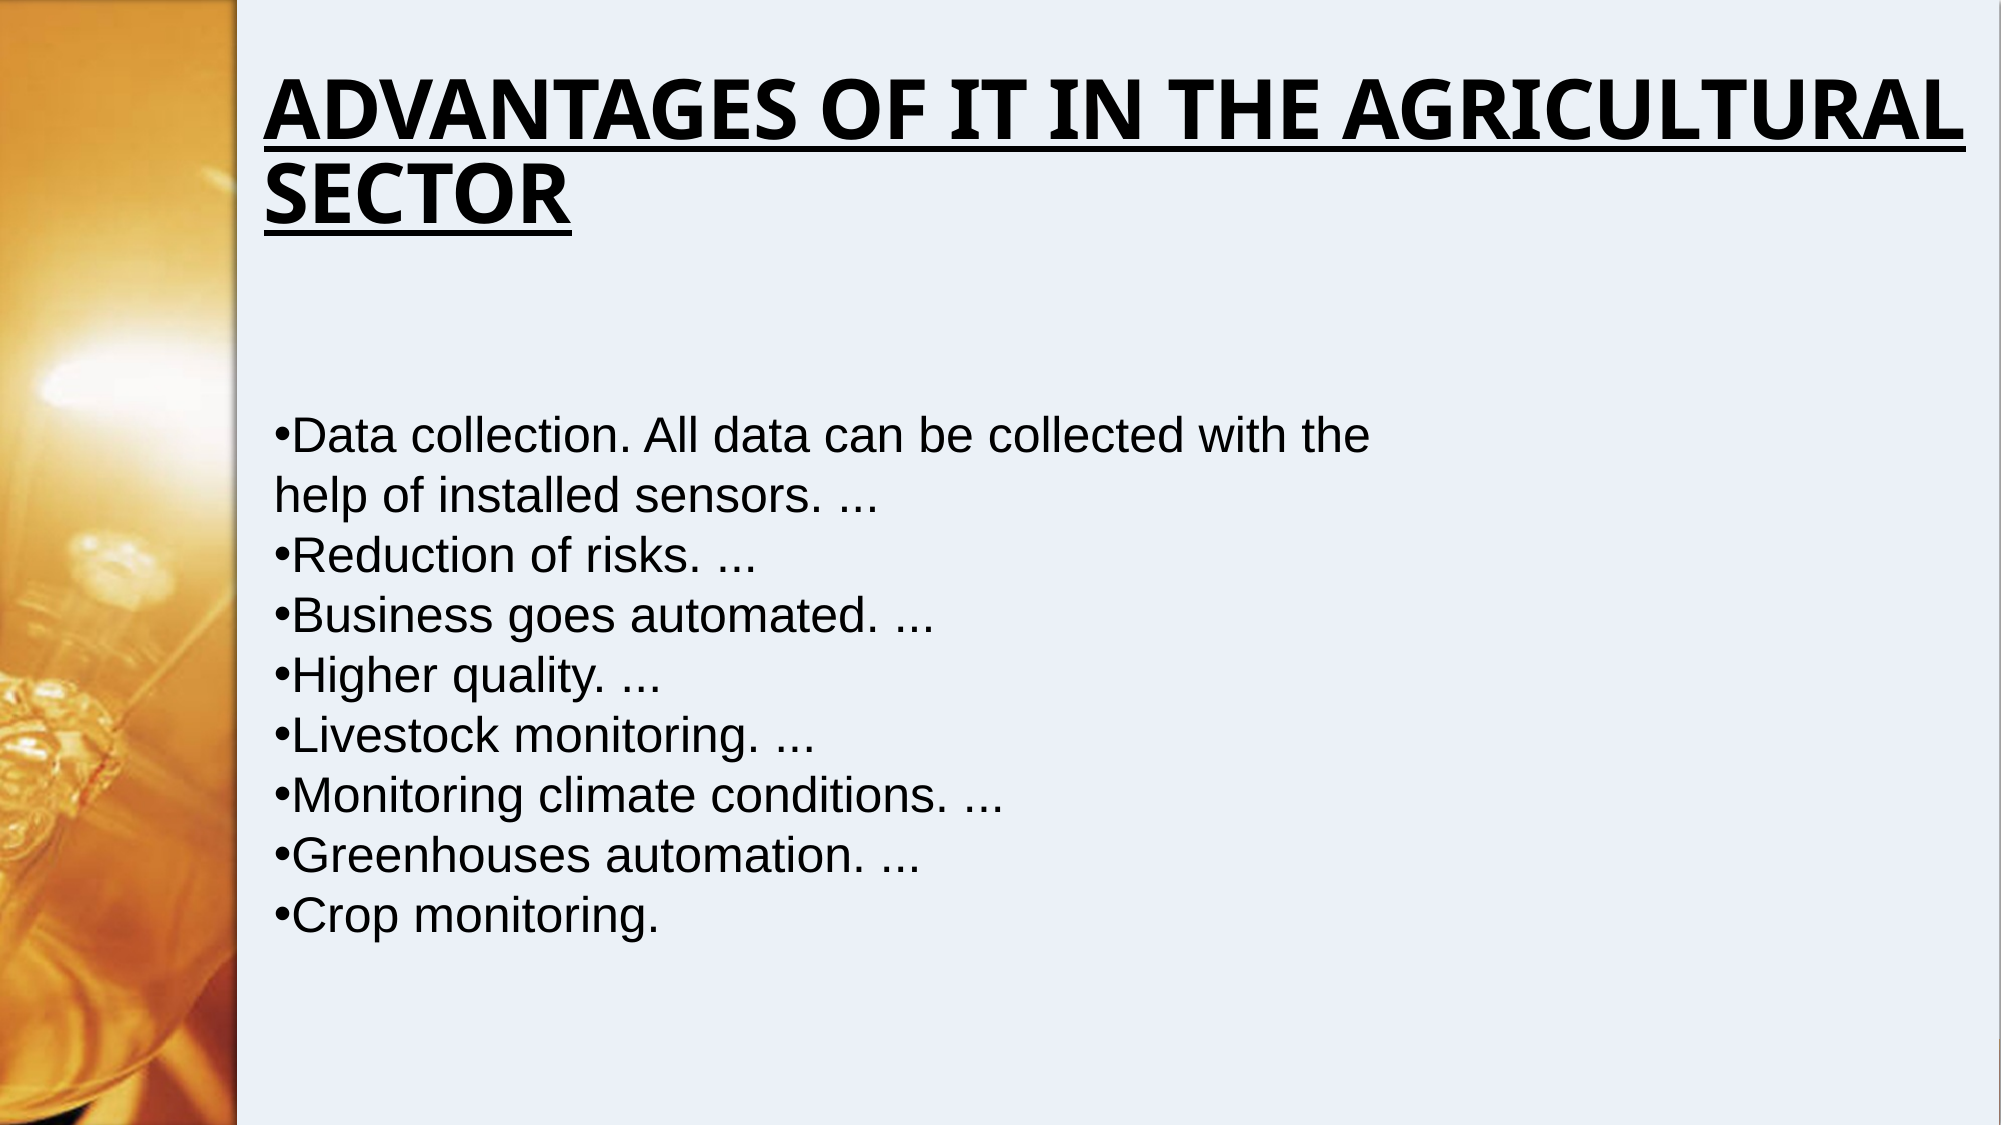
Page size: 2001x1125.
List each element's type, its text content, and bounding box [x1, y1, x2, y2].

picture [0, 0, 237, 1125]
title ADVANTAGES OF IT IN THE AGRICULTURAL SECTOR [248, 10, 1990, 249]
text_box Data collection. All data can be collected with the help of installed sensors. ... Reduction of risks. ... Business goes automated. ... Higher quality. ... Livestock monitoring. ... Monitoring climate conditions. ... Greenhouses automation. ... Crop monitoring. [259, 395, 1466, 951]
